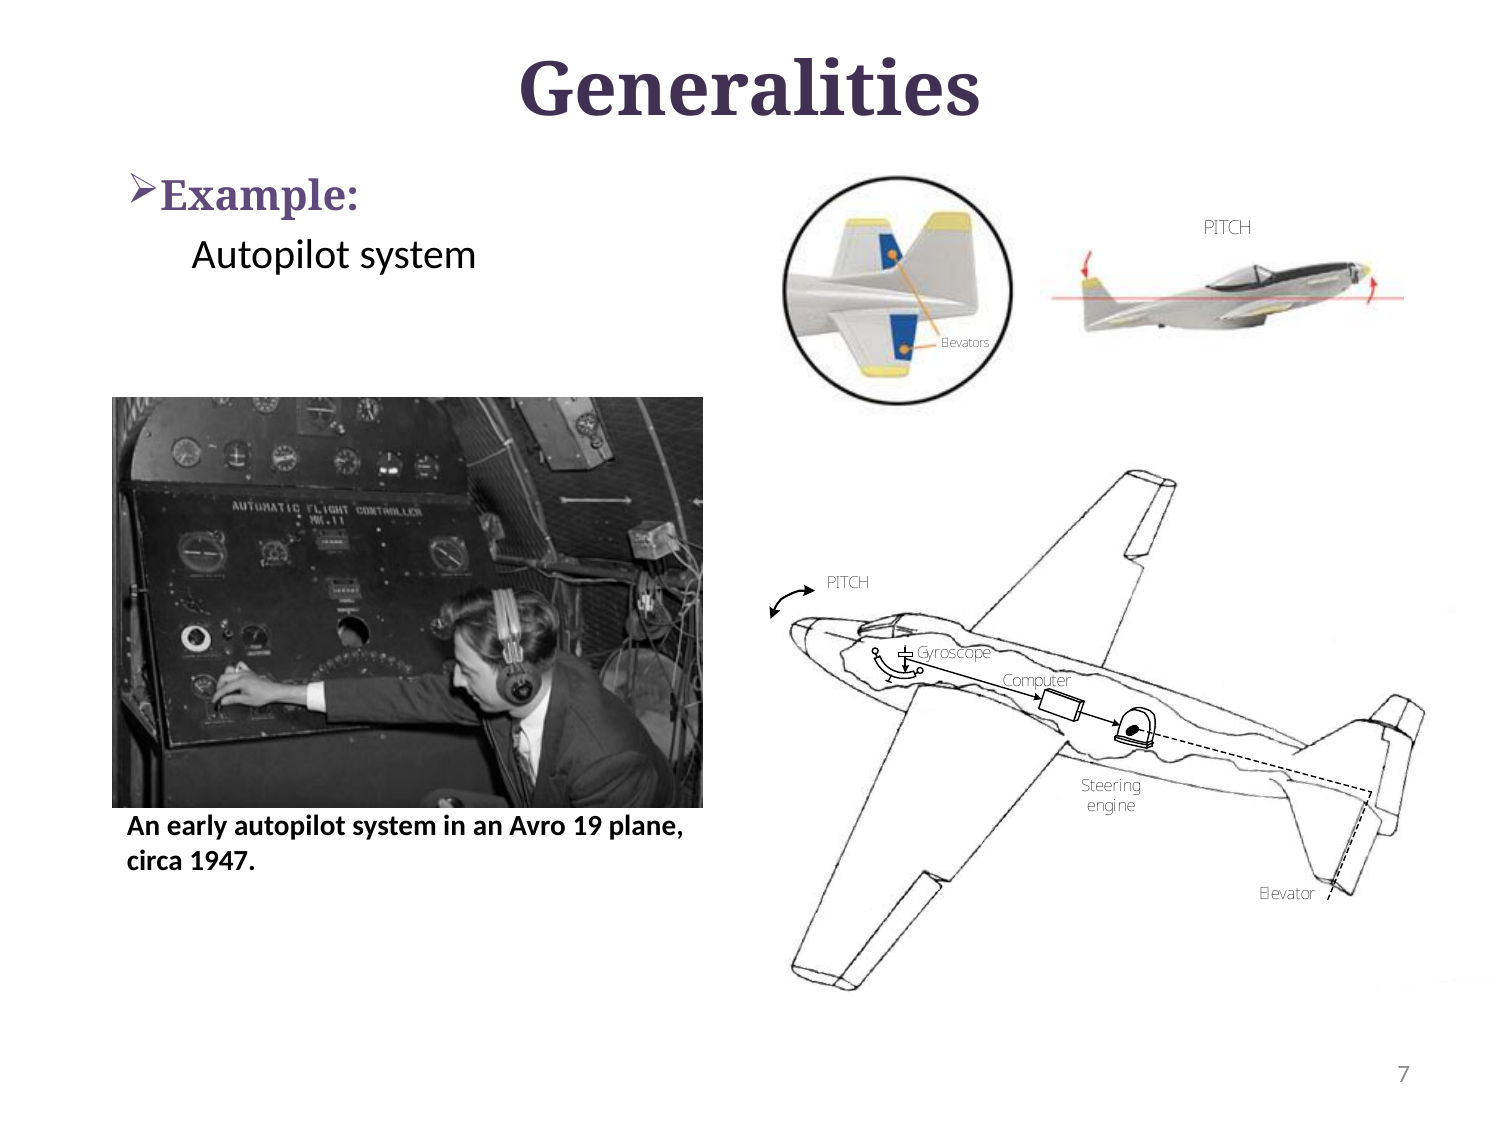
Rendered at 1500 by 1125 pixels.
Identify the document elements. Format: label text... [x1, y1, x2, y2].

slide_number 7 [1074, 1055, 1425, 1103]
picture [111, 172, 1500, 1048]
text_box An early autopilot system in an Avro 19 plane, circa 1947. [112, 815, 697, 884]
list Example: Autopilot system [112, 160, 1425, 303]
text_box Generalities [74, 21, 1425, 149]
